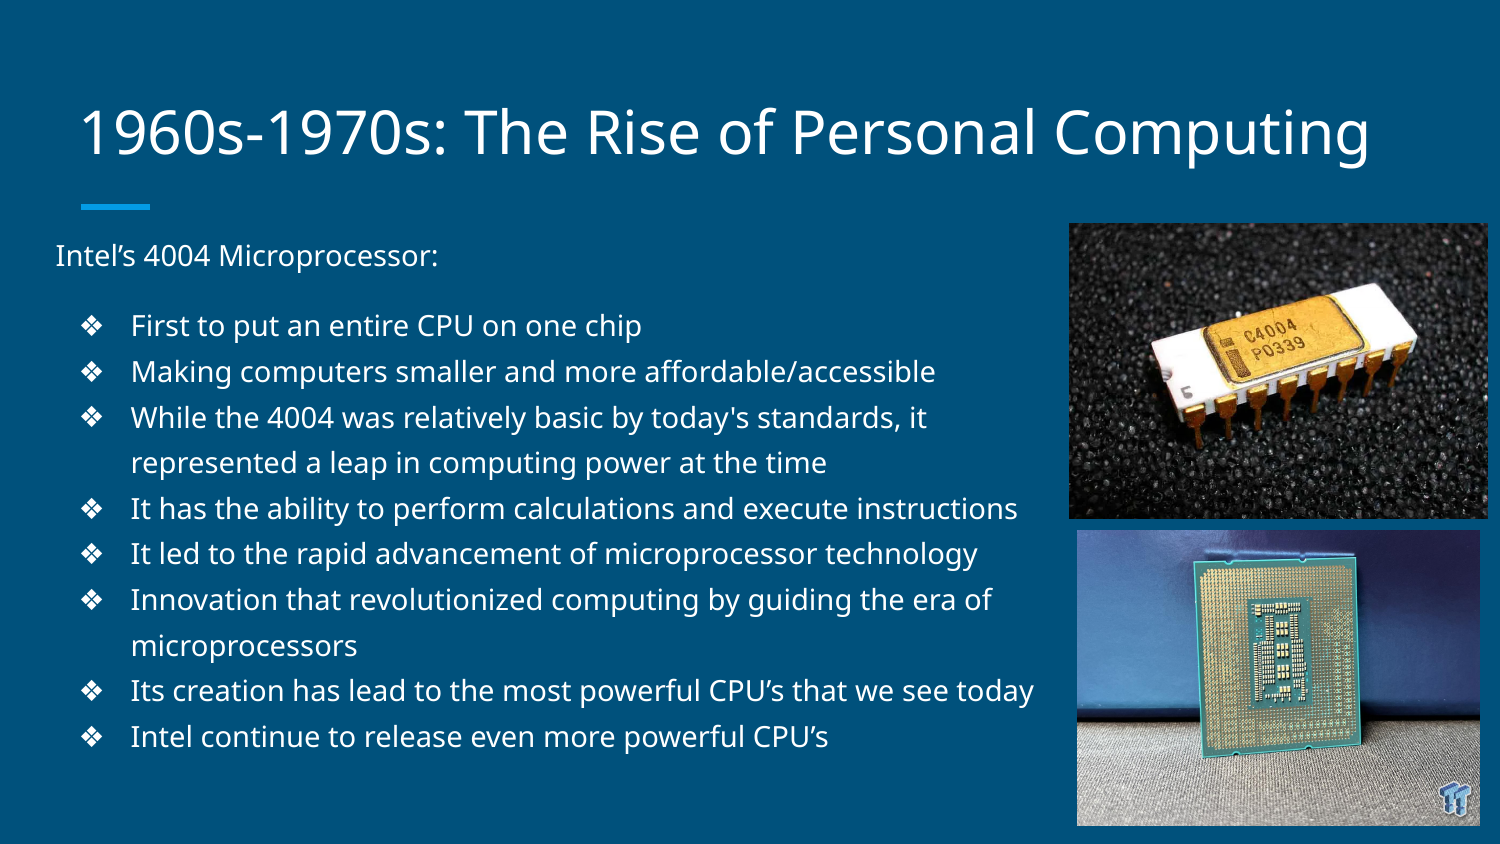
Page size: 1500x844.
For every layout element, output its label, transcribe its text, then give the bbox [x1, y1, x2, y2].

title 1960s-1970s: The Rise of Personal Computing [63, 75, 1437, 188]
picture [1070, 224, 1487, 518]
list Intel’s 4004 Microprocessor: First to put an entire CPU on one chip Making computers smaller and more affordable/accessible While the 4004 was relatively basic by today's standards, it represented a leap in computing power at the time It has the ability to perform calculations and execute instructions It led to the rapid advancement of microprocessor technology Innovation that revolutionized computing by guiding the era of microprocessors Its creation has lead to the most powerful CPU’s that we see today Intel continue to release even more powerful CPU’s [40, 213, 1086, 787]
picture [1078, 531, 1479, 825]
